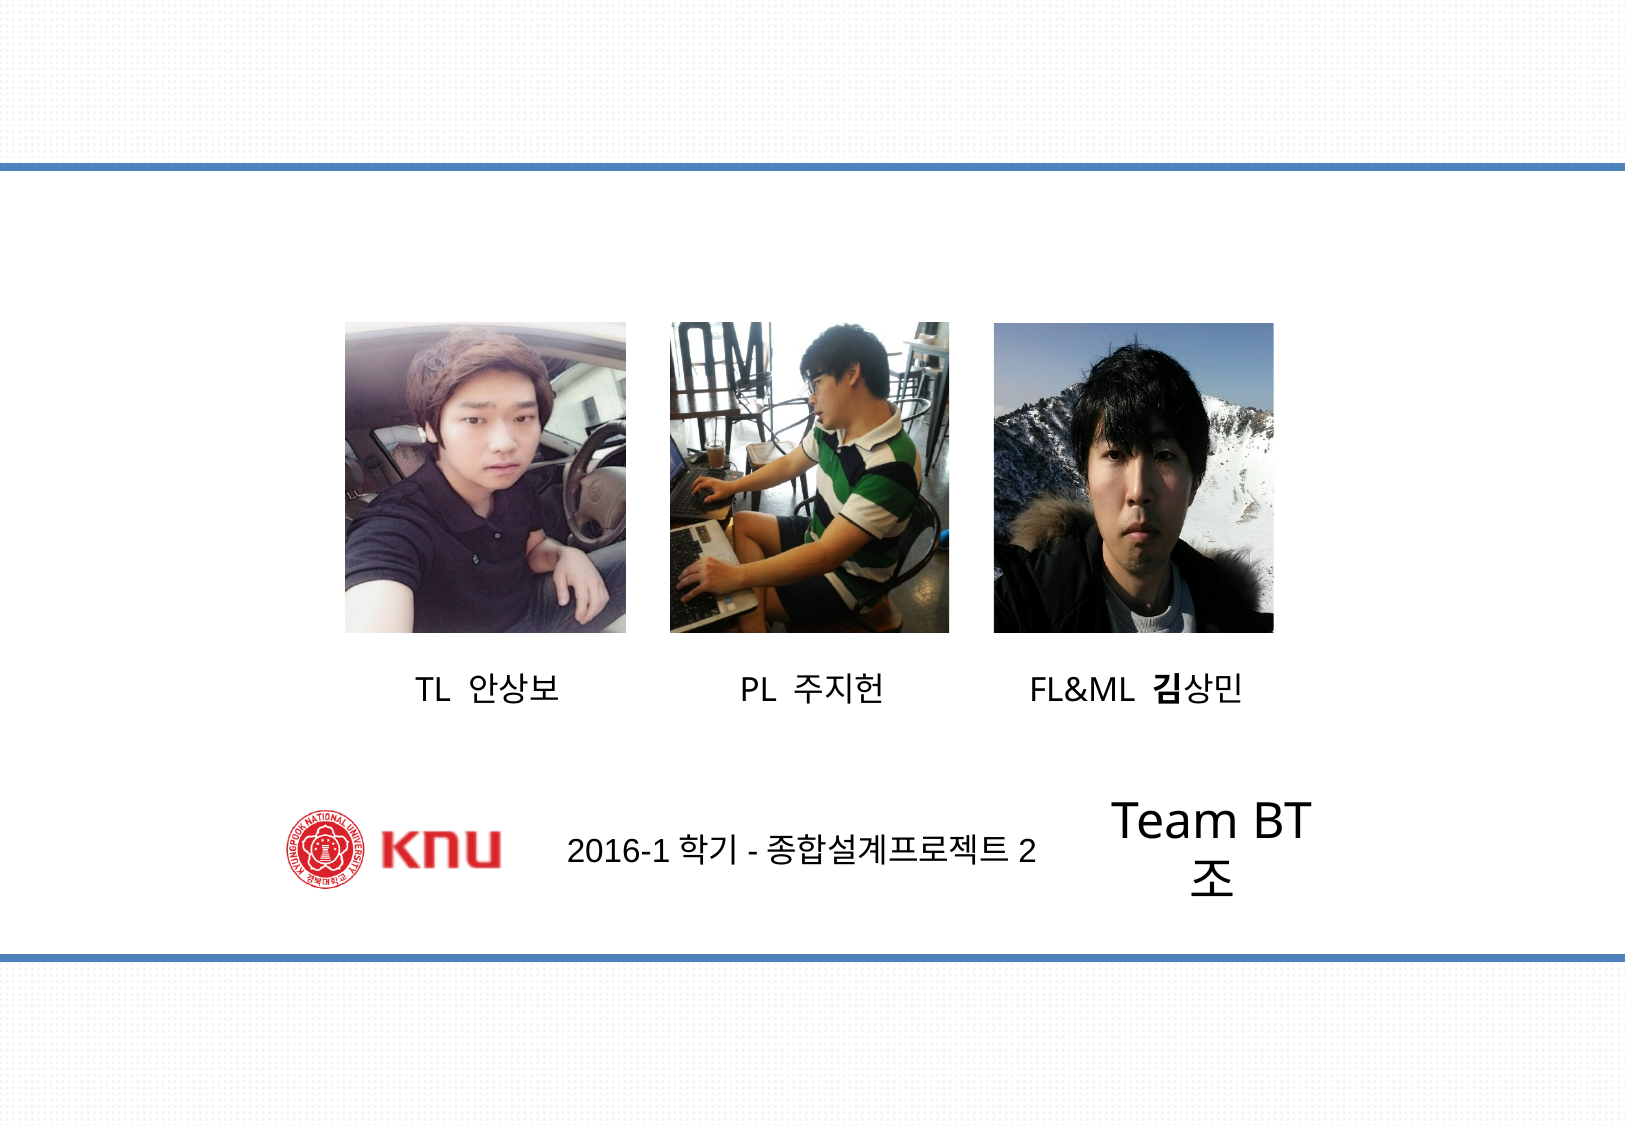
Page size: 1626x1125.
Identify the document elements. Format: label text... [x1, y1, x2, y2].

text_box [0, 165, 1625, 960]
picture [345, 322, 626, 633]
picture [993, 323, 1274, 633]
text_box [278, 780, 1347, 917]
picture [669, 322, 950, 633]
text_box PL 주지헌 [723, 660, 901, 716]
text_box TL 안상보 [399, 660, 577, 716]
text_box FL&ML 김상민 [1000, 660, 1274, 716]
